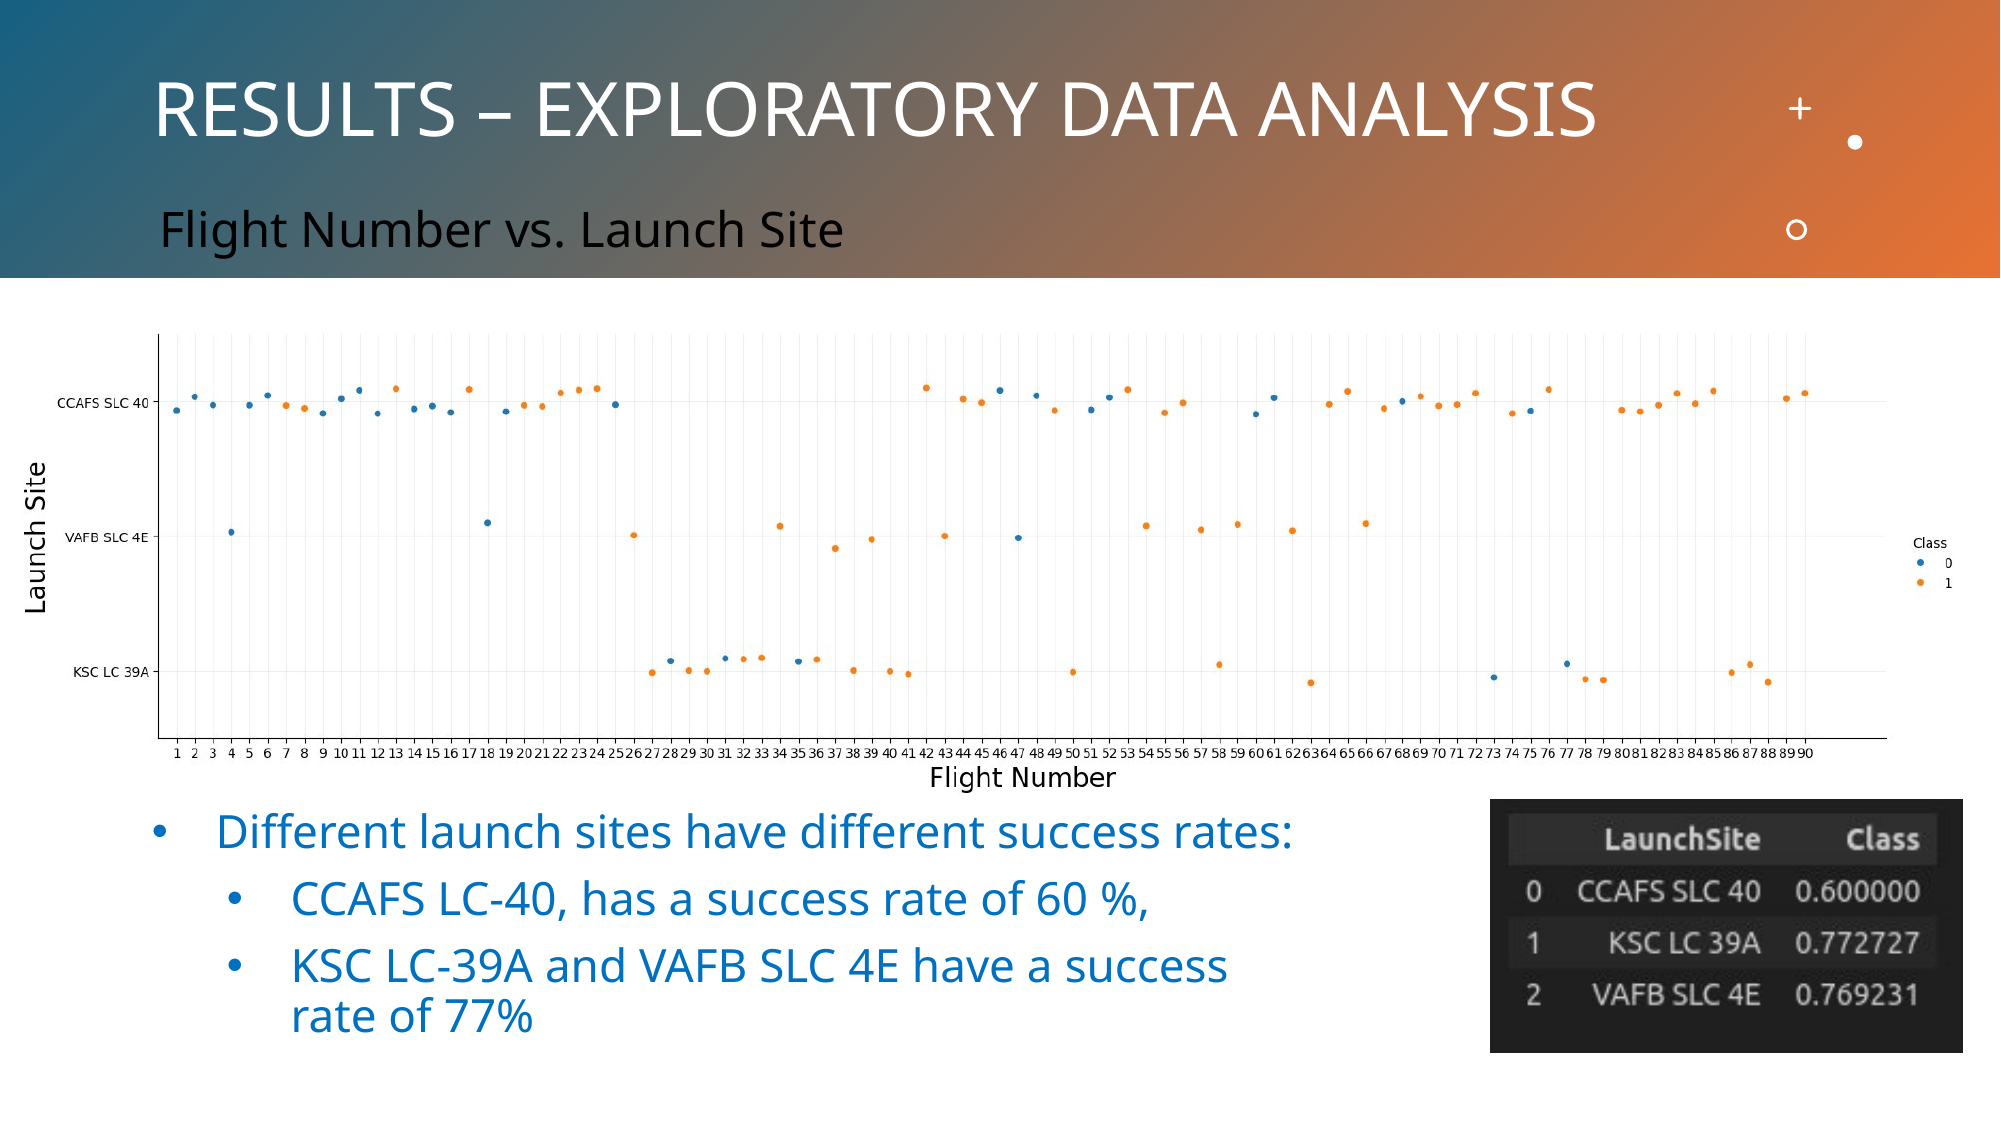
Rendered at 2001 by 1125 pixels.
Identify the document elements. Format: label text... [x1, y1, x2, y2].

text_box [0, 0, 2000, 279]
title RESULTS – EXPLORATORY DATA ANALYSIS [137, 20, 1750, 199]
text_box Different launch sites have different success rates: CCAFS LC-40, has a success rate of 60 %, KSC LC-39A and VAFB SLC 4E have a success rate of 77% [136, 802, 1483, 1105]
text_box [1788, 97, 1812, 120]
text_box Flight Number vs. Launch Site [144, 190, 1309, 265]
text_box [1786, 219, 1808, 241]
text_box [1847, 134, 1863, 150]
picture [15, 325, 1964, 1053]
